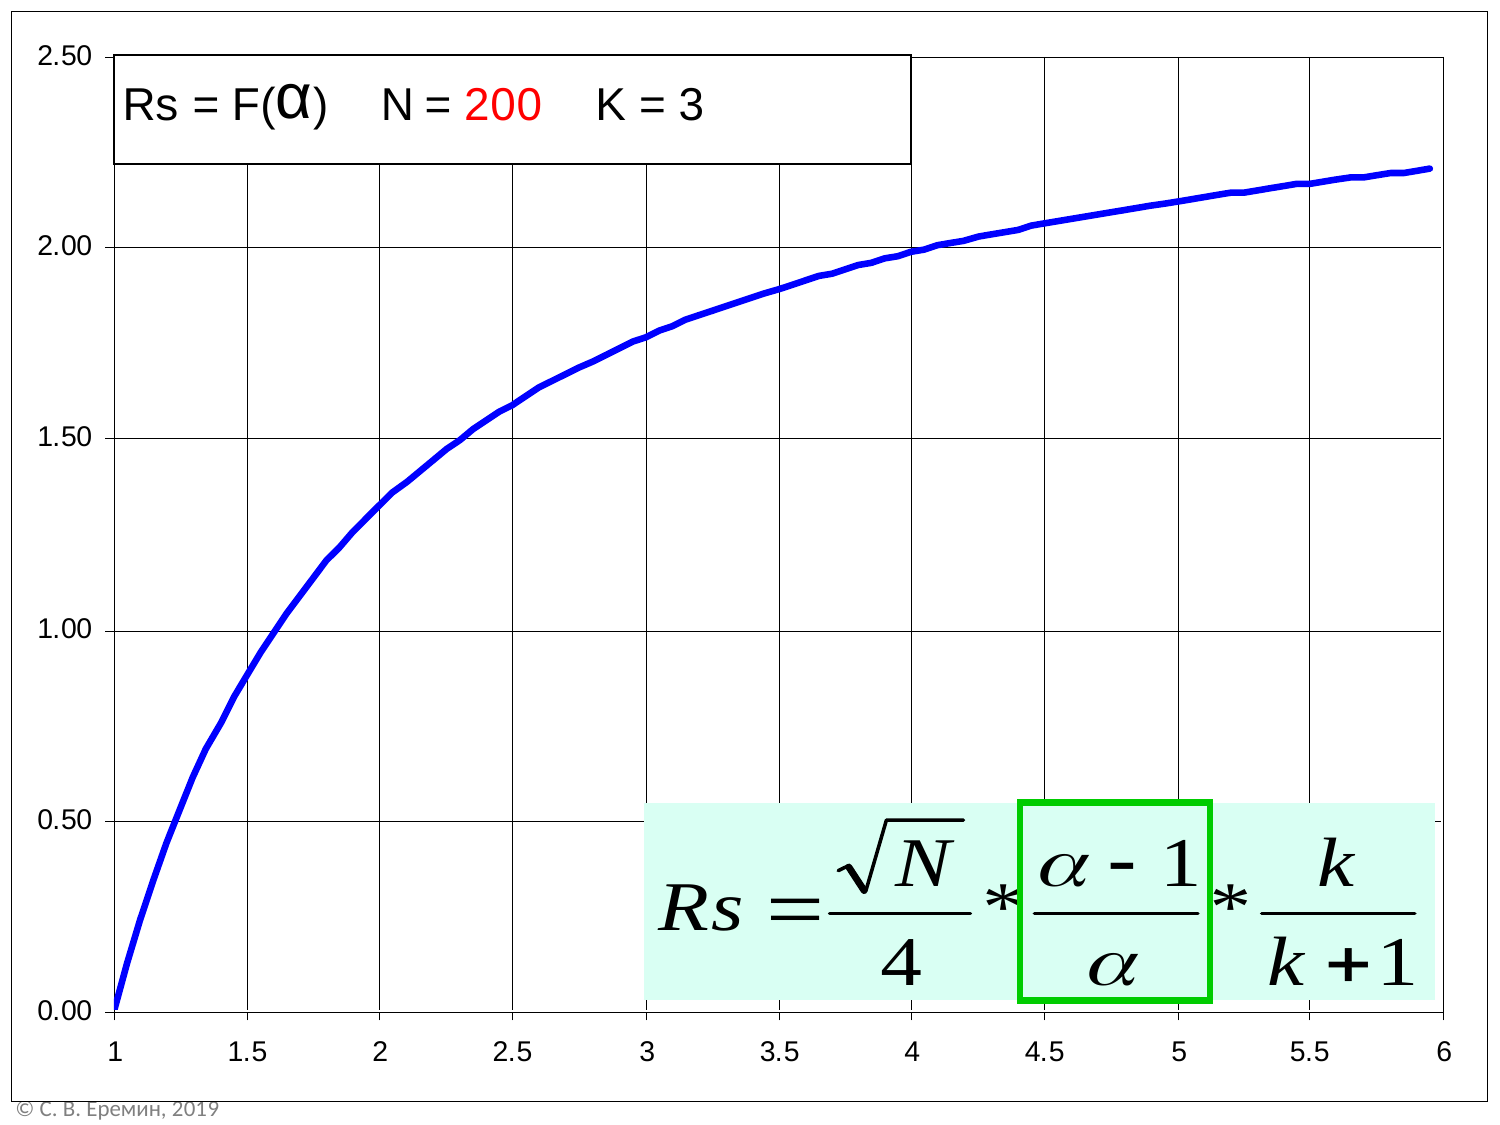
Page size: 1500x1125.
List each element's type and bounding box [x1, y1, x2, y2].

text_box [643, 802, 1436, 1001]
text_box [0, 0, 1500, 1113]
